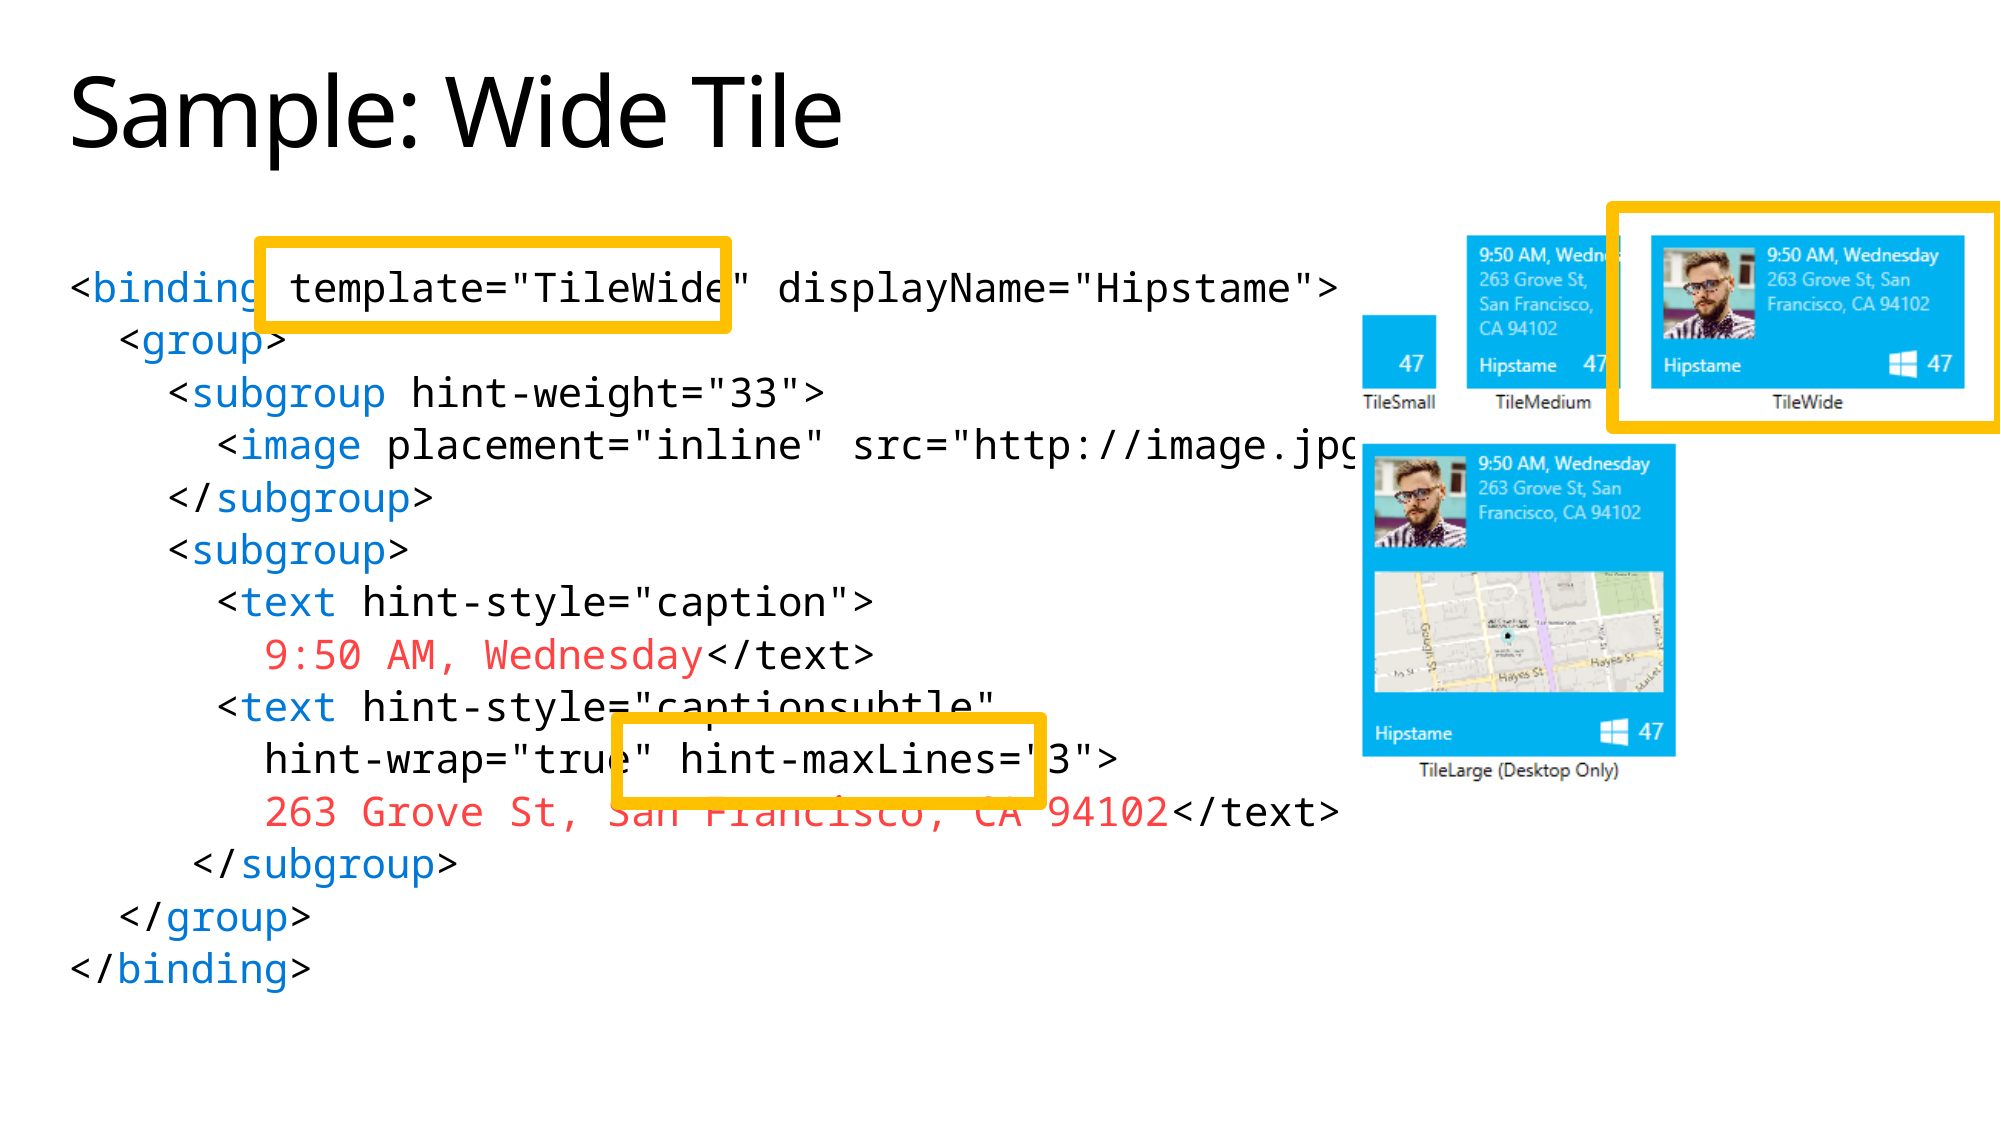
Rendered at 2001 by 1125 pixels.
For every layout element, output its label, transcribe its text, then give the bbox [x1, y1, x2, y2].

text_box [1612, 206, 2000, 428]
text_box [616, 717, 1041, 804]
title Sample: Wide Tile [44, 47, 1957, 196]
list <binding template="TileWide" displayName="Hipstame"> <group> <subgroup hint-weight="33"> <image placement="inline" src="http://image.jpg" /> </subgroup> <subgroup> <text hint-style="caption"> 9:50 AM, Wednesday</text> <text hint-style="captionsubtle" hint-wrap="true" hint-maxLines="3"> 263 Grove St, San Francisco, CA 94102</text> </subgroup> </group> </binding> [44, 195, 1956, 521]
text_box [259, 241, 727, 328]
picture [1355, 231, 1971, 787]
